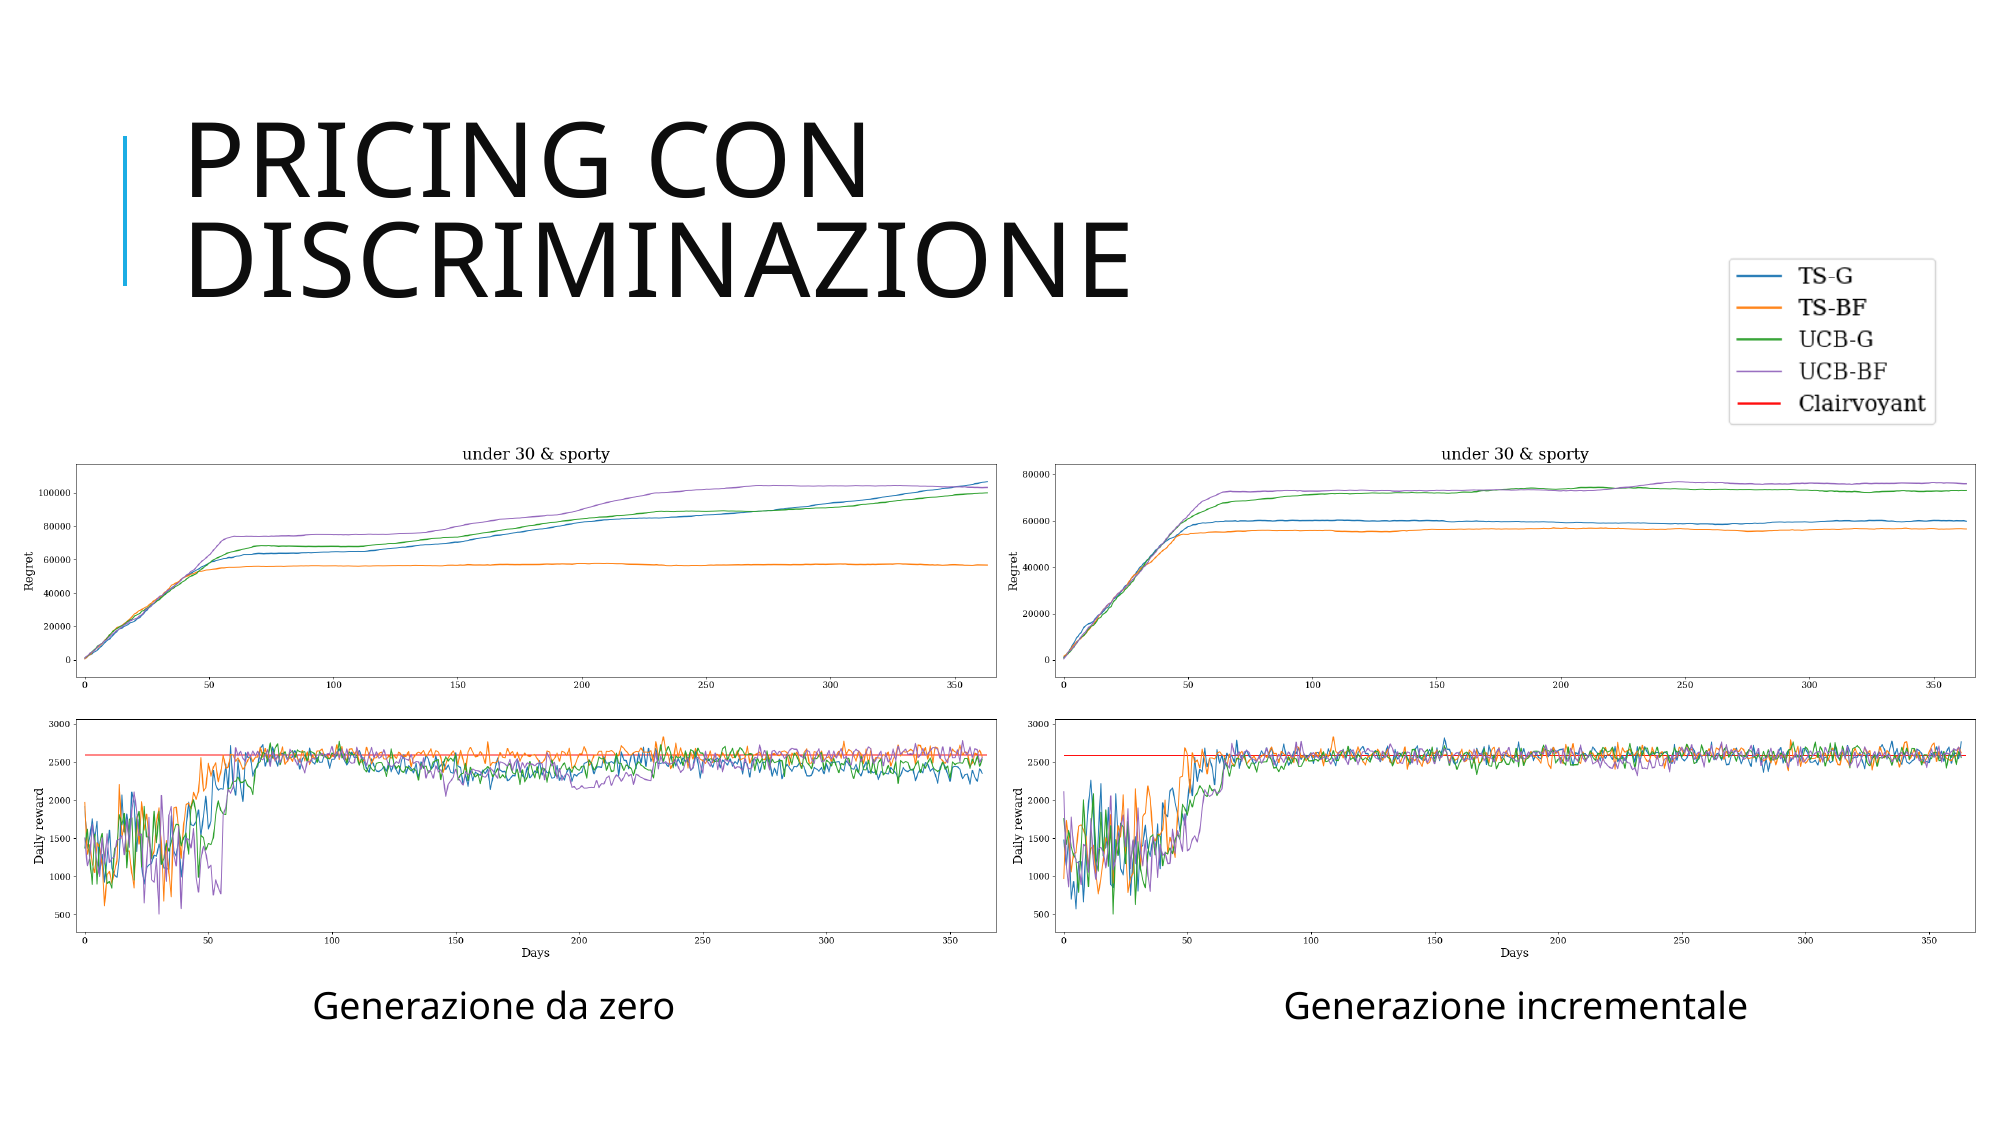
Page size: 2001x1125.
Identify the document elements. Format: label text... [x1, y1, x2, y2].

picture [1721, 252, 1943, 432]
text_box Generazione da zero [297, 974, 691, 1035]
text_box Generazione incrementale [1268, 974, 1764, 1035]
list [999, 443, 1980, 960]
title Pricing con discriminazione [168, 94, 1763, 341]
picture [23, 443, 999, 960]
